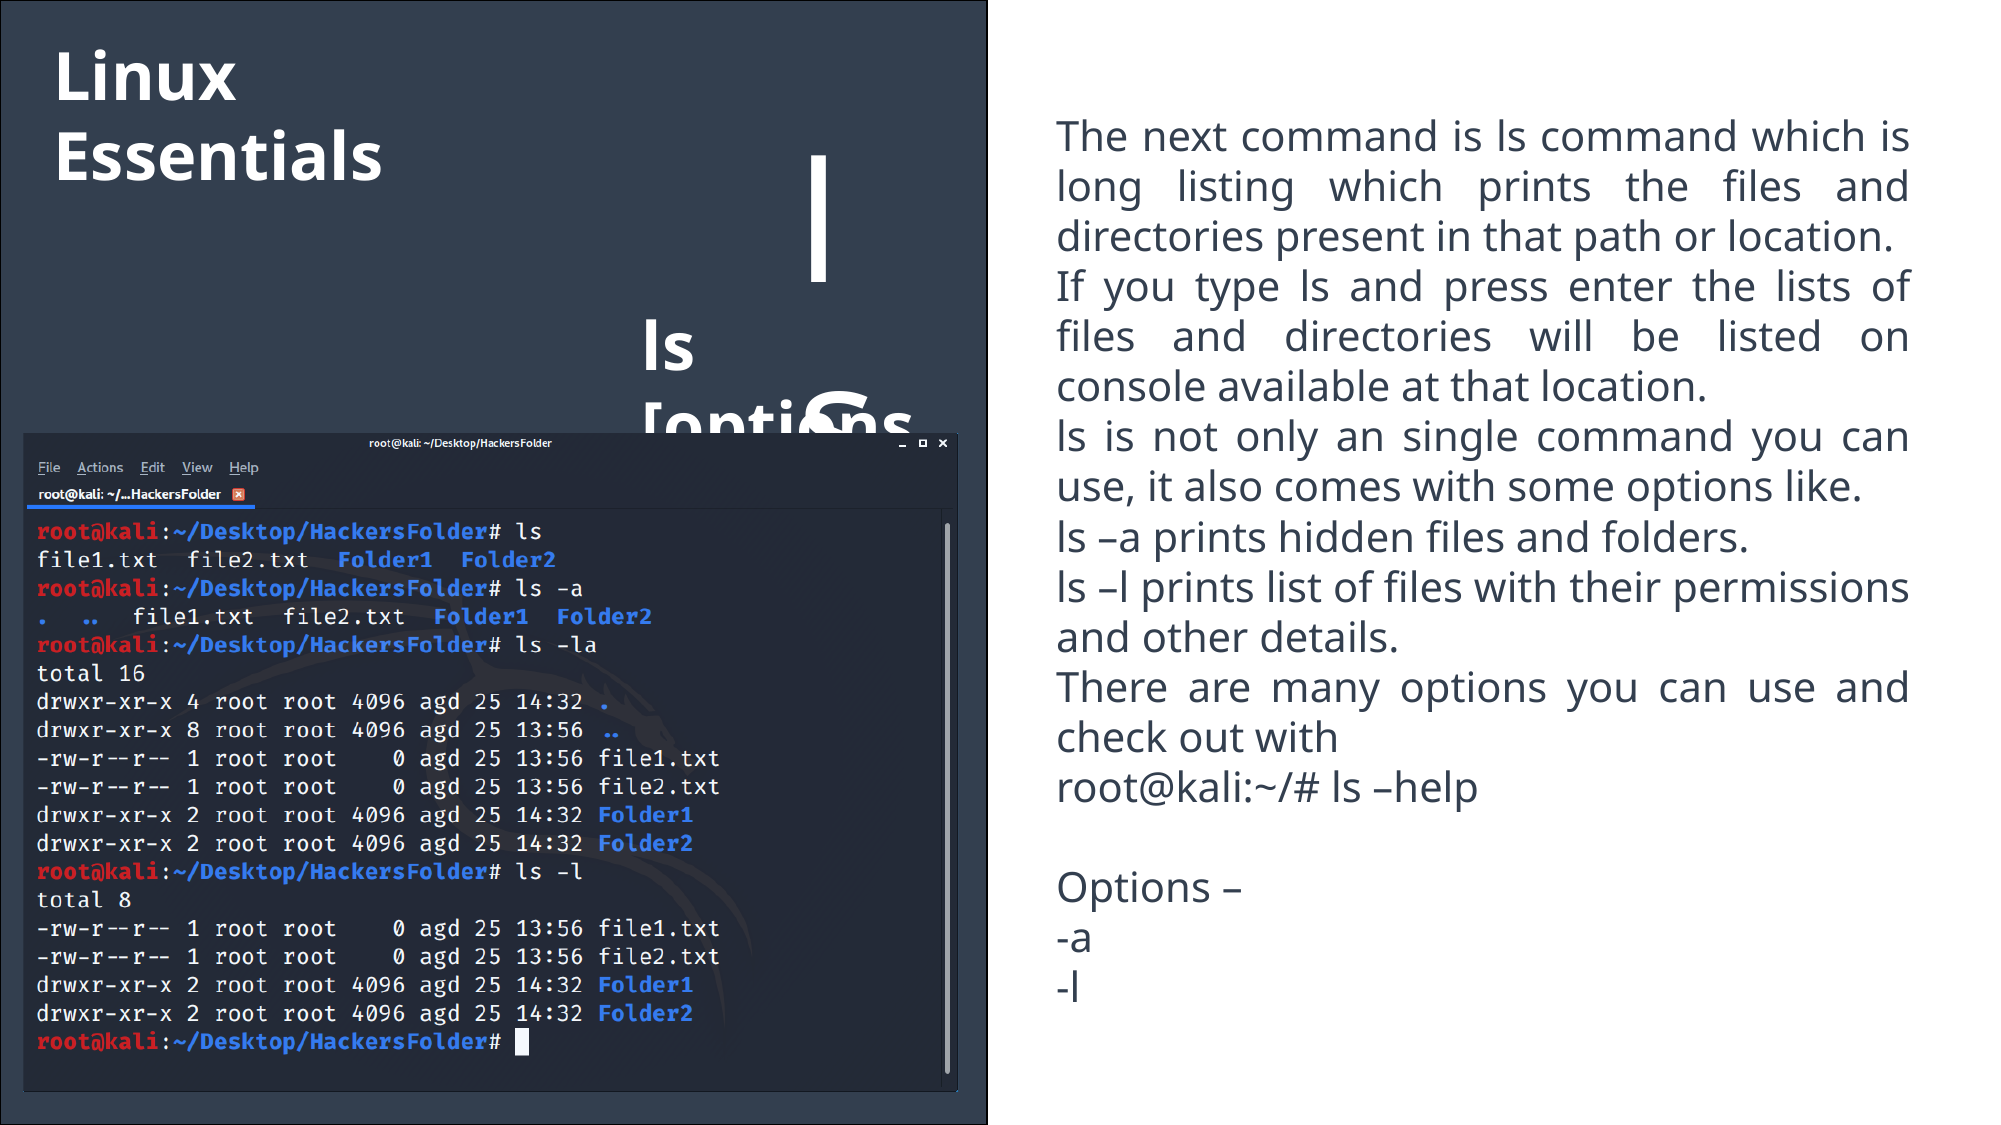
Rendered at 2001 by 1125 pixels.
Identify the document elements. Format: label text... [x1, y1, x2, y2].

text_box ls [782, 108, 911, 296]
picture [23, 433, 959, 1092]
text_box [0, 0, 988, 1125]
text_box The next command is ls command which is long listing which prints the files and directories present in that path or location. If you type ls and press enter the lists of files and directories will be listed on console available at that location. ls is not only an single command you can use, it also comes with some options like. ls –a prints hidden files and folders. ls –l prints list of files with their permissions and other details. There are many options you can use and check out with root@kali:~/# ls –help Options – -a -l [1041, 102, 1926, 1018]
text_box Linux Essentials [38, 26, 453, 202]
text_box ls [options] [627, 296, 939, 433]
